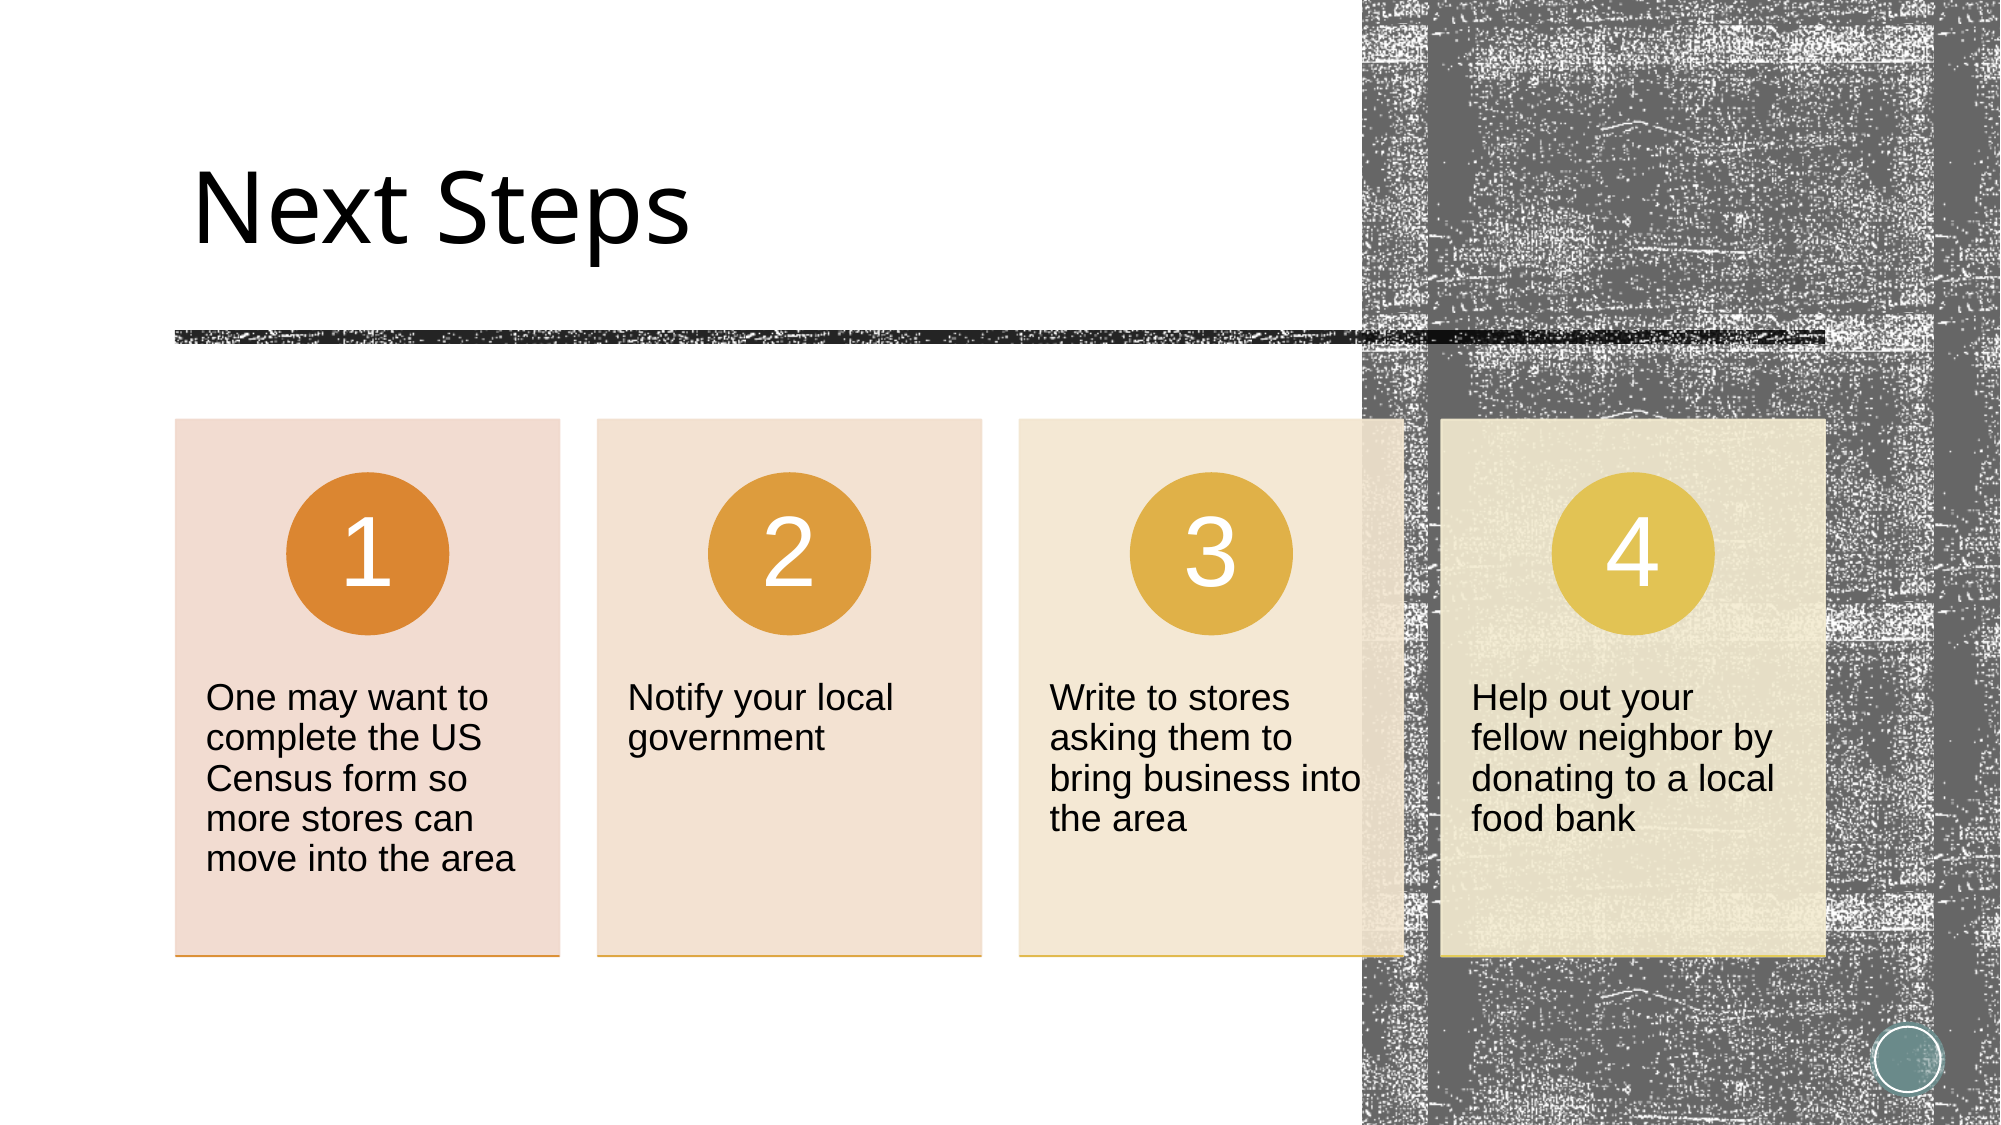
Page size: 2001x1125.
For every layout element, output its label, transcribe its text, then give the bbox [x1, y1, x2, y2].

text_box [176, 392, 1824, 984]
text_box [174, 329, 1826, 344]
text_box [1872, 1024, 1943, 1095]
title Next Steps [175, 79, 1826, 329]
